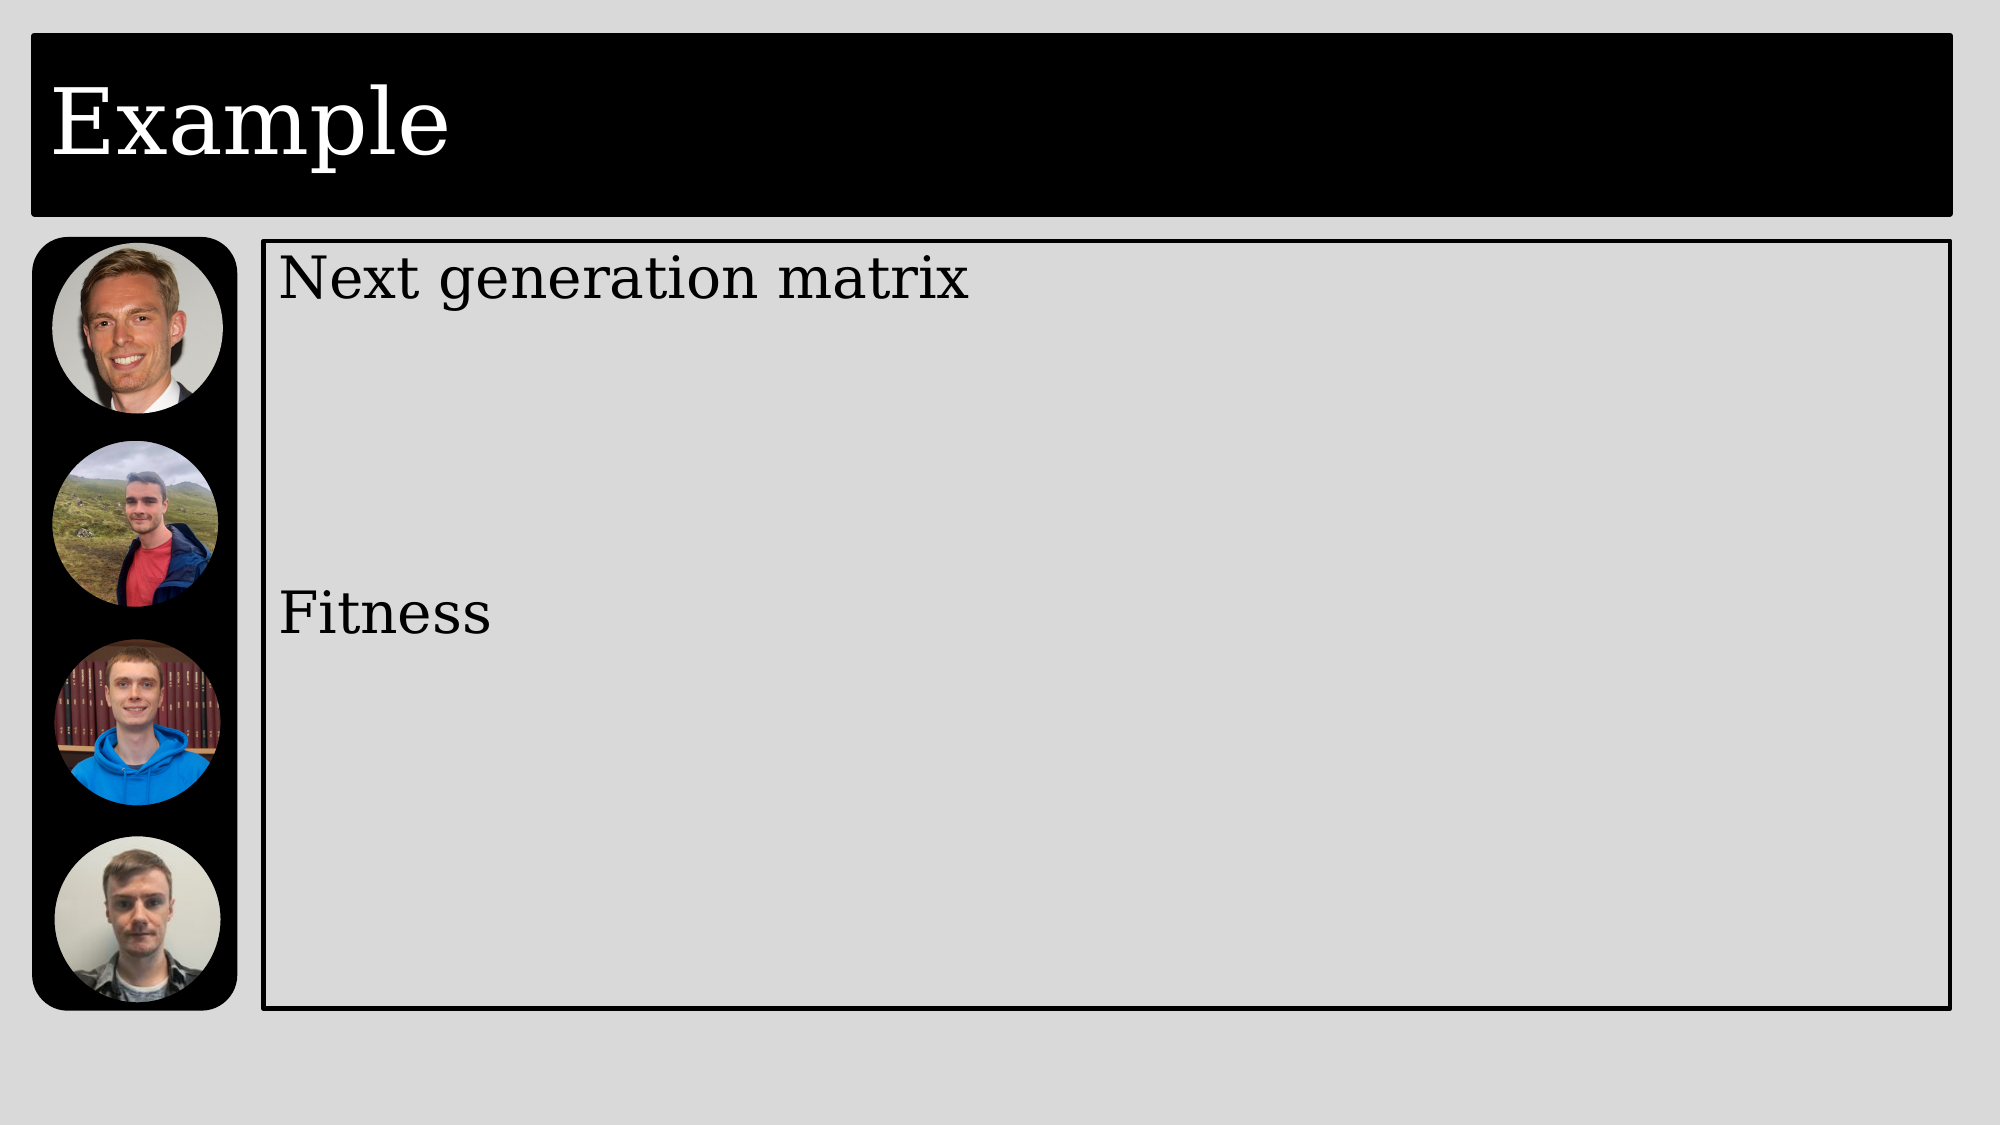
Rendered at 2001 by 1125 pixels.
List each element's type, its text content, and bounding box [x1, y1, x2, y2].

picture [52, 242, 223, 414]
picture [49, 438, 221, 610]
picture [52, 833, 223, 1005]
title Example [31, 33, 1953, 217]
picture [52, 636, 223, 808]
